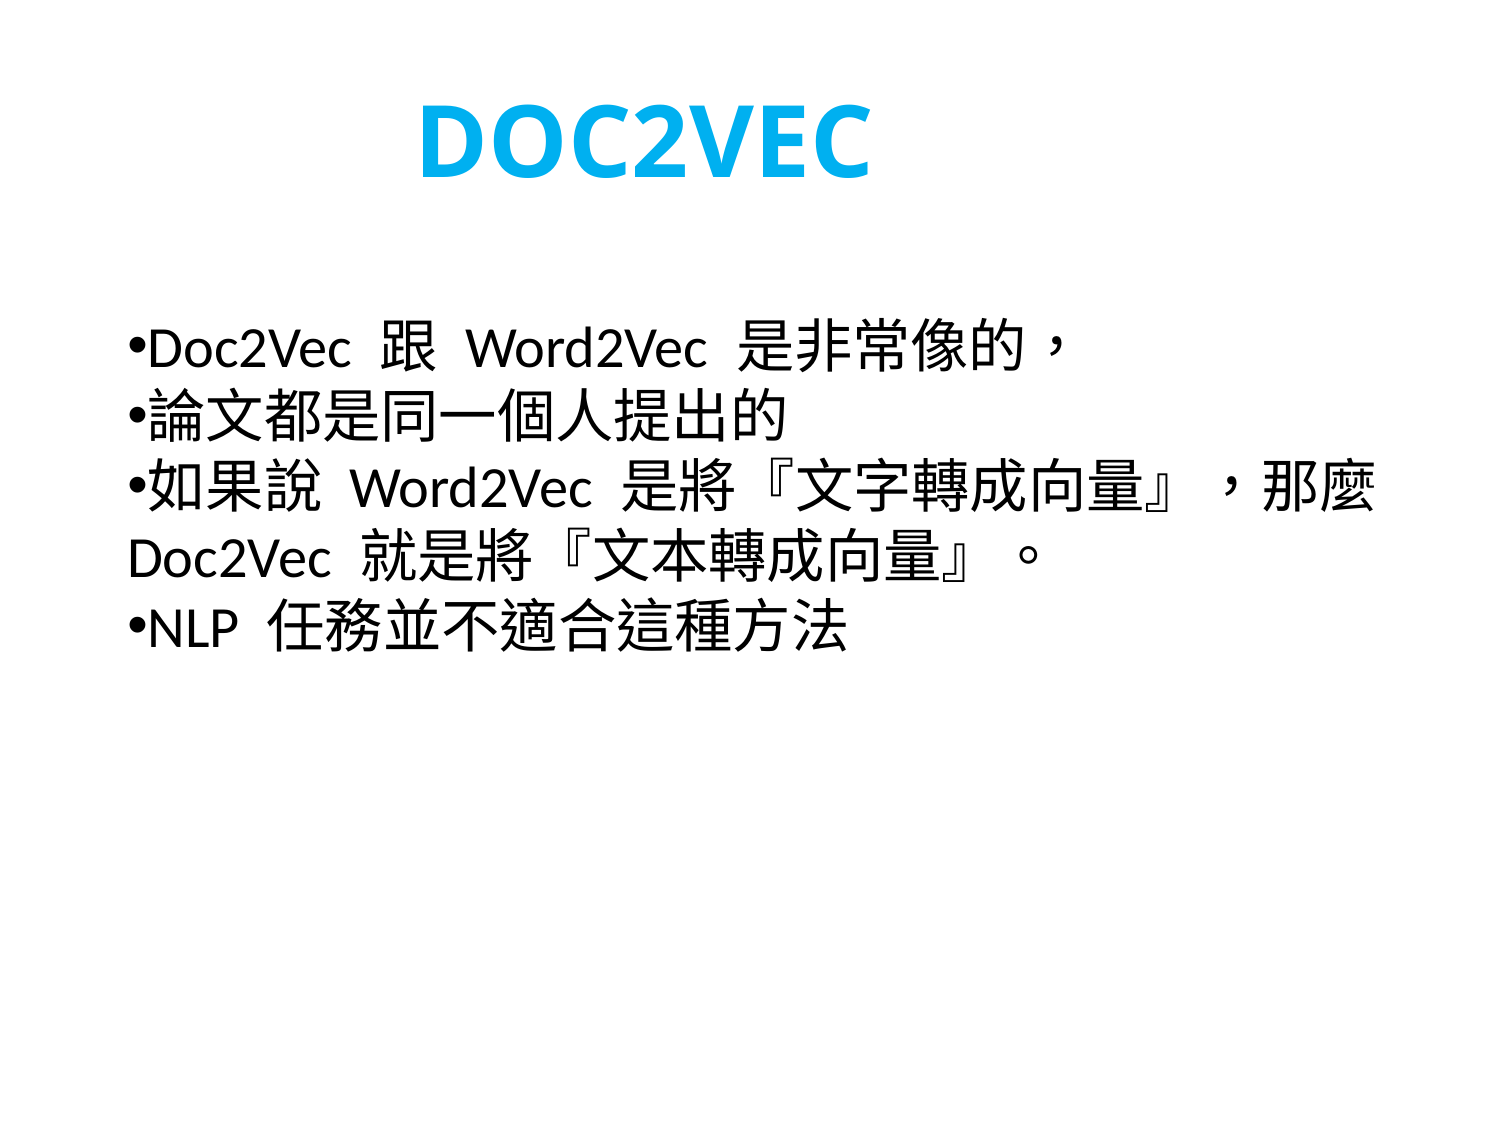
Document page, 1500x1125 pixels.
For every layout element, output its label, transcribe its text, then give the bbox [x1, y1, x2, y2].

text_box DOC2VEC [399, 49, 1025, 213]
text_box Doc2Vec 跟 Word2Vec 是非常像的， 論文都是同一個人提出的 如果說 Word2Vec 是將『文字轉成向量』，那麼 Doc2Vec 就是將『文本轉成向量』。 NLP 任務並不適合這種方法 [112, 302, 1438, 667]
